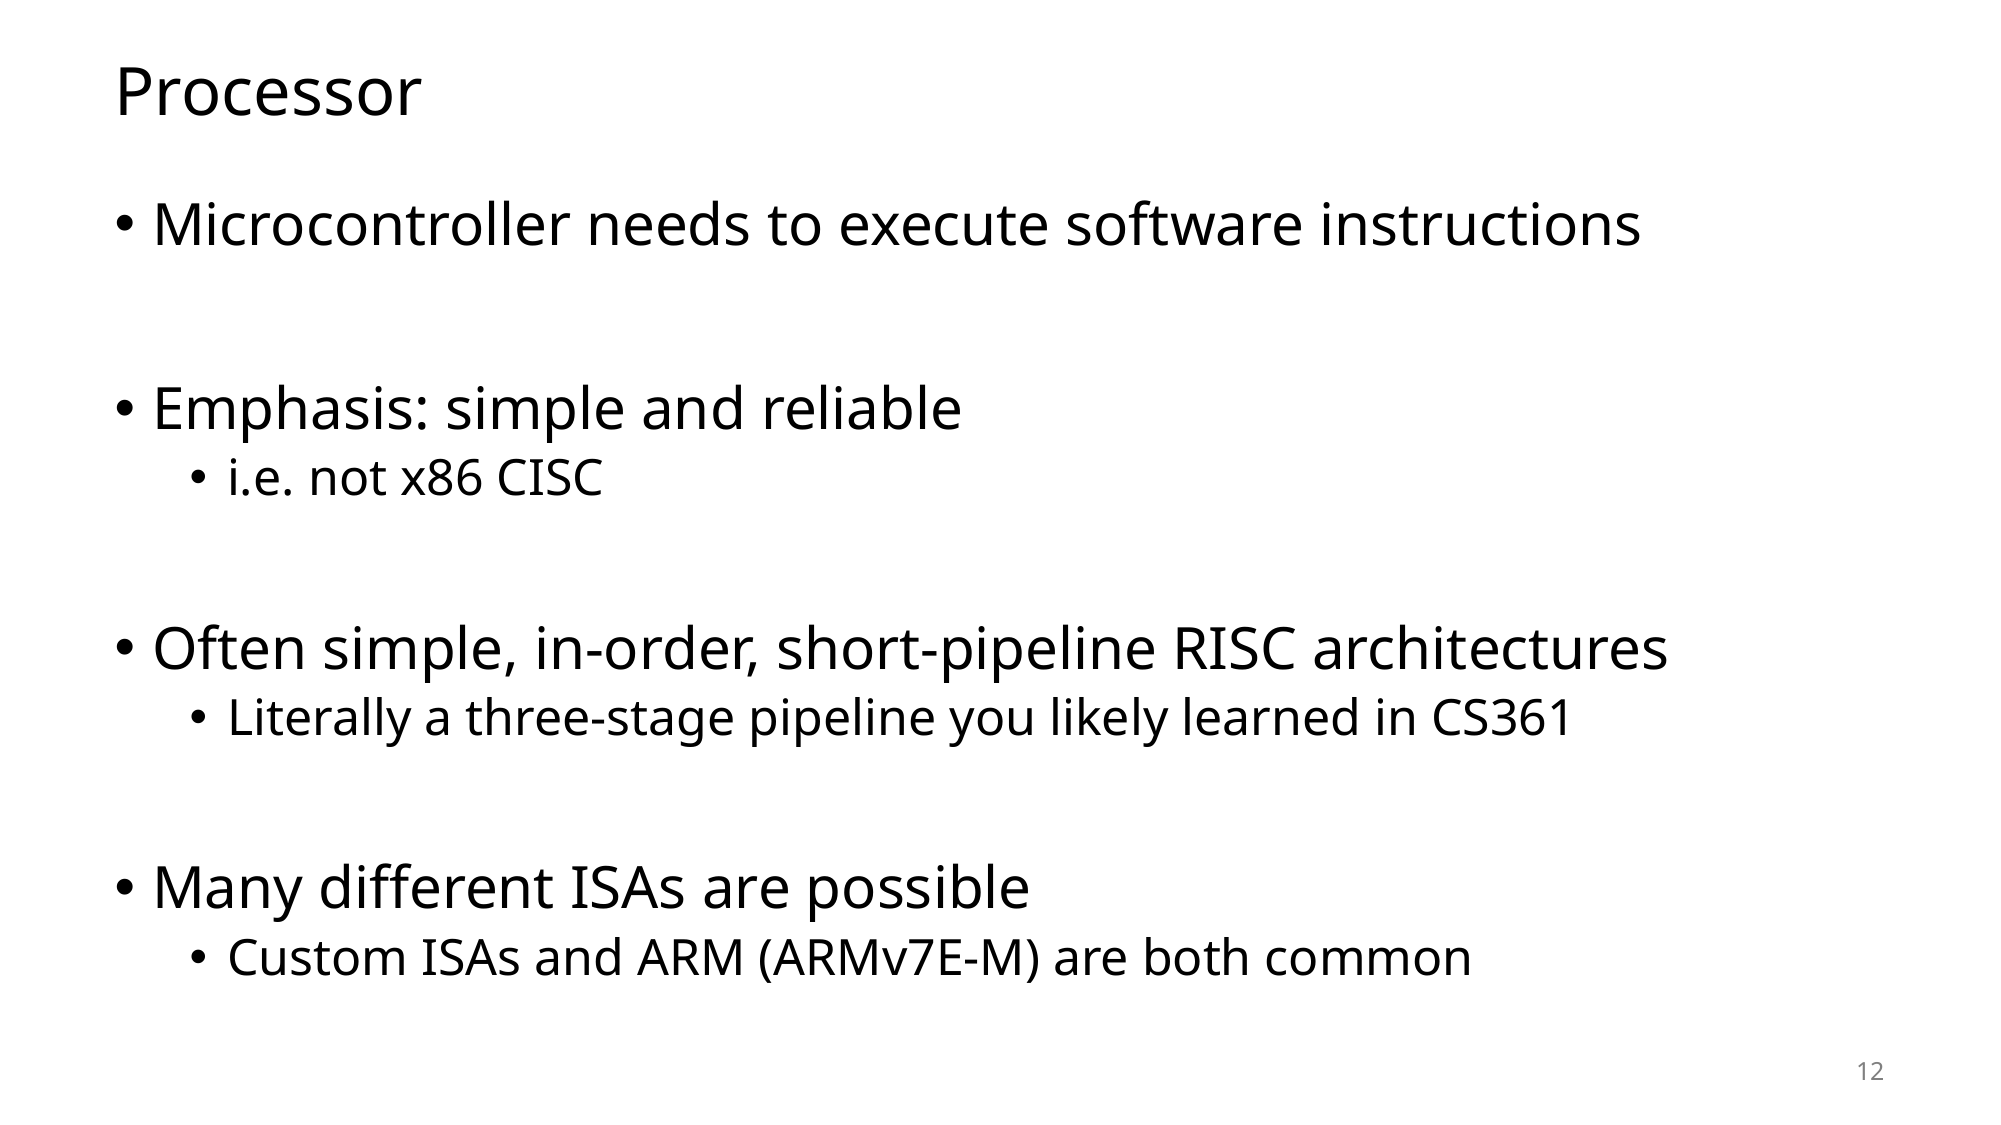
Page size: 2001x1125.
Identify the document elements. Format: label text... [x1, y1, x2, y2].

list Microcontroller needs to execute software instructions Emphasis: simple and reliable i.e. not x86 CISC Often simple, in-order, short-pipeline RISC architectures Literally a three-stage pipeline you likely learned in CS361 Many different ISAs are possible Custom ISAs and ARM (ARMv7E-M) are both common [99, 187, 1900, 1013]
slide_number 12 [1749, 1042, 1900, 1103]
title Processor [99, 37, 1900, 150]
